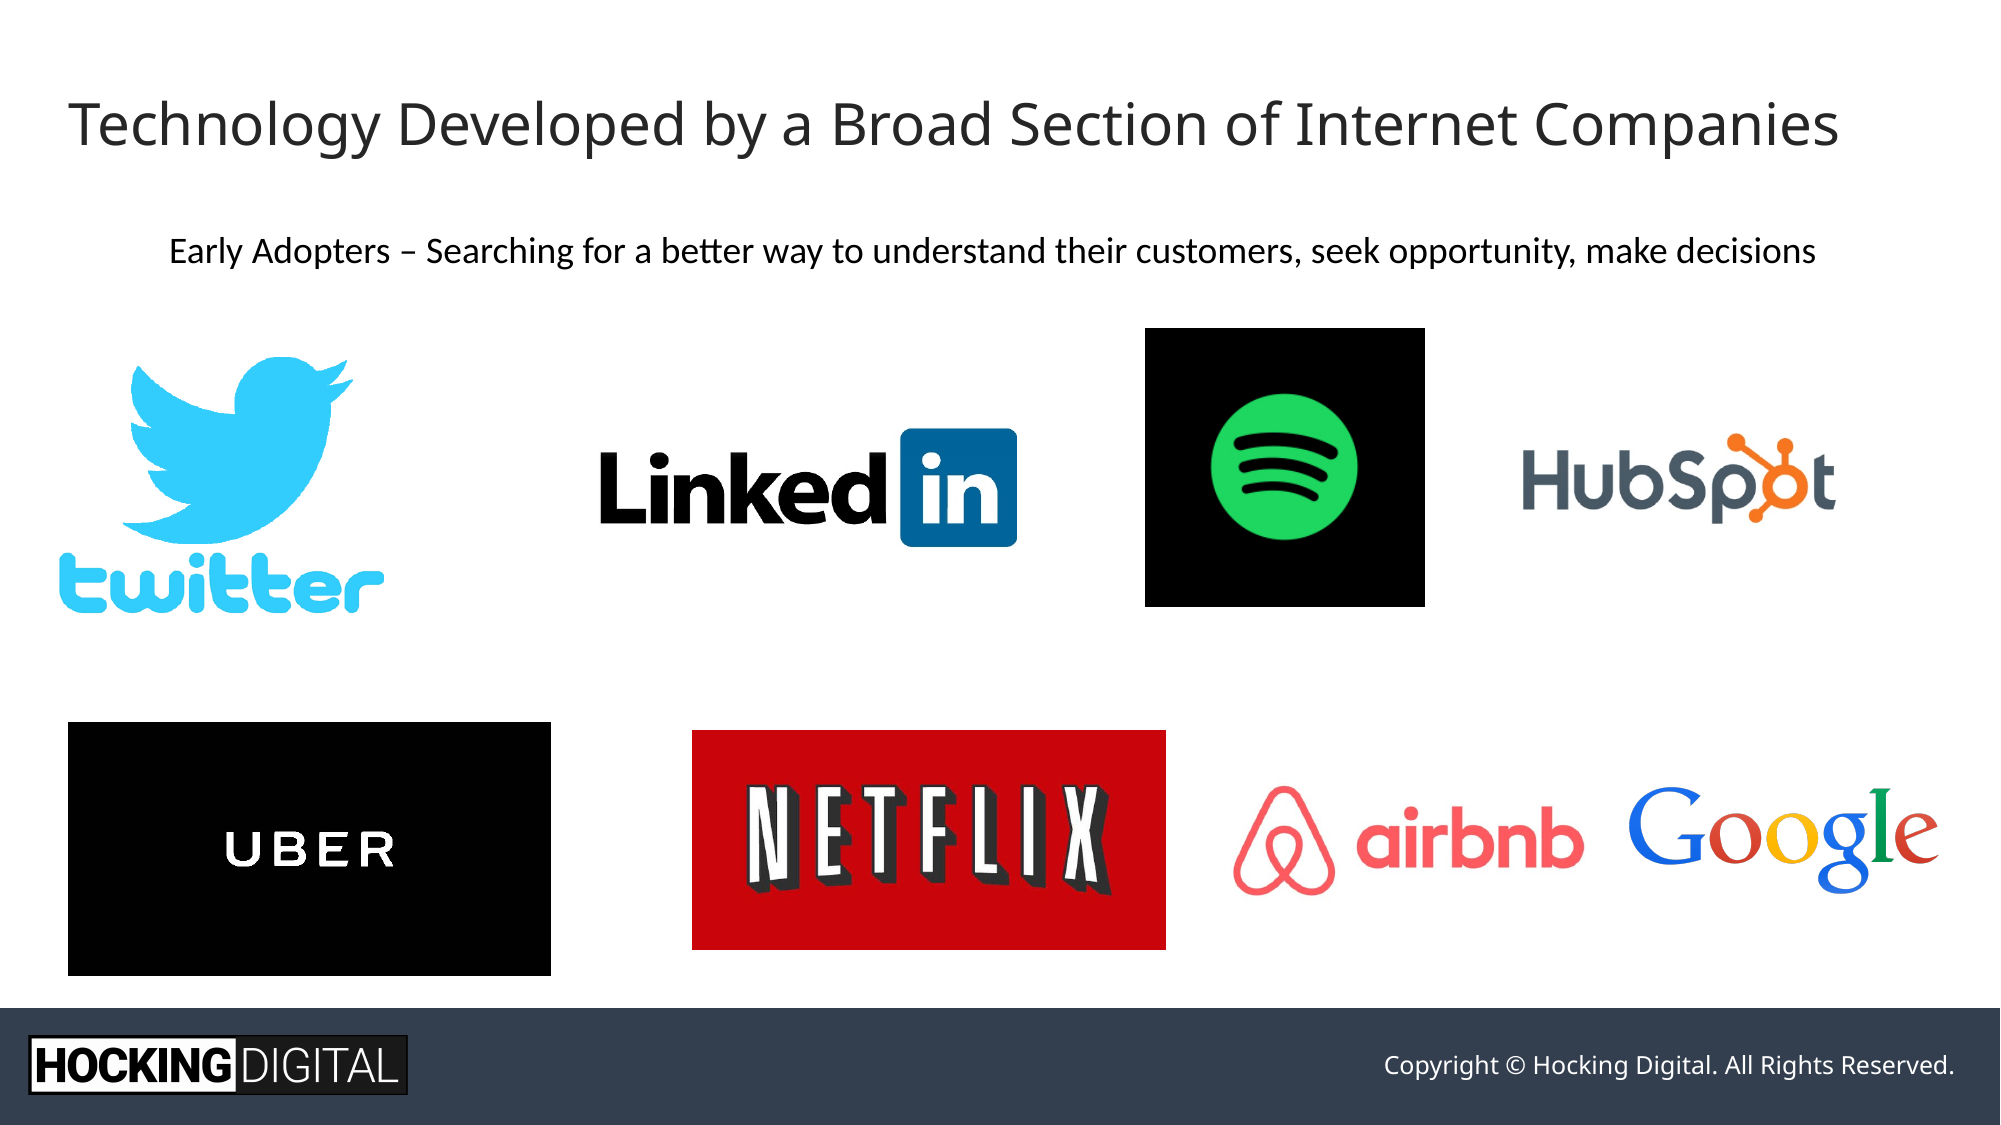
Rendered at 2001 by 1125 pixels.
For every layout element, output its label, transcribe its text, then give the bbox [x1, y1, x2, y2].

picture [1448, 394, 1905, 577]
picture [692, 730, 1166, 950]
picture [597, 342, 1017, 658]
picture [1188, 742, 1627, 939]
picture [58, 323, 384, 648]
picture [28, 1035, 408, 1095]
title Technology Developed by a Broad Section of Internet Companies [53, 59, 1942, 194]
picture [1629, 786, 1939, 894]
picture [68, 722, 551, 976]
text_box Early Adopters – Searching for a better way to understand their customers, seek opportunity, make decisions [154, 218, 1834, 279]
picture [1145, 328, 1425, 607]
